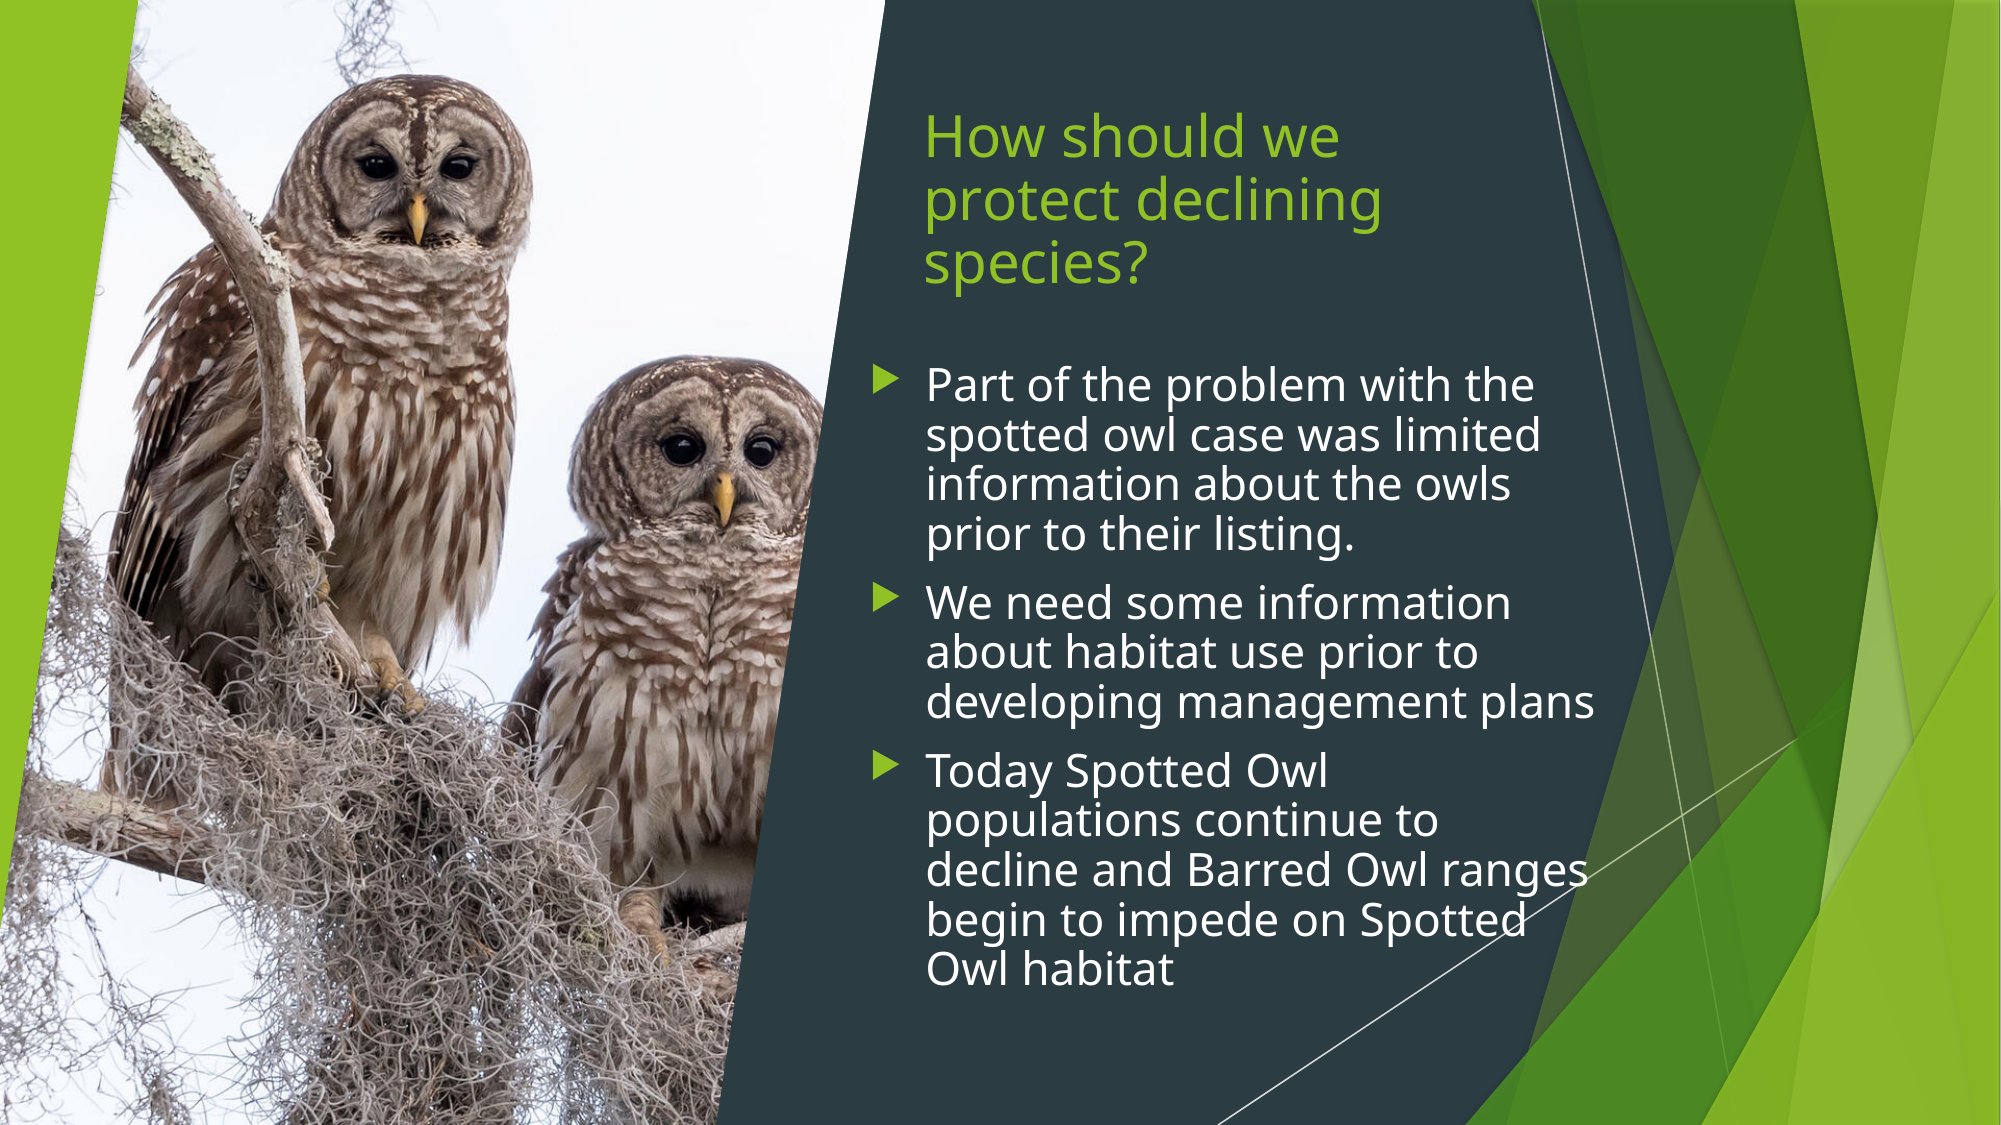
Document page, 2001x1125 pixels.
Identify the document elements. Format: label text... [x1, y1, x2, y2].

list Part of the problem with the spotted owl case was limited information about the owls prior to their listing. We need some information about habitat use prior to developing management plans Today Spotted Owl populations continue to decline and Barred Owl ranges begin to impede on Spotted Owl habitat [890, 354, 1613, 1025]
title How should we protect declining species? [908, 99, 1522, 314]
picture [0, 0, 886, 1125]
